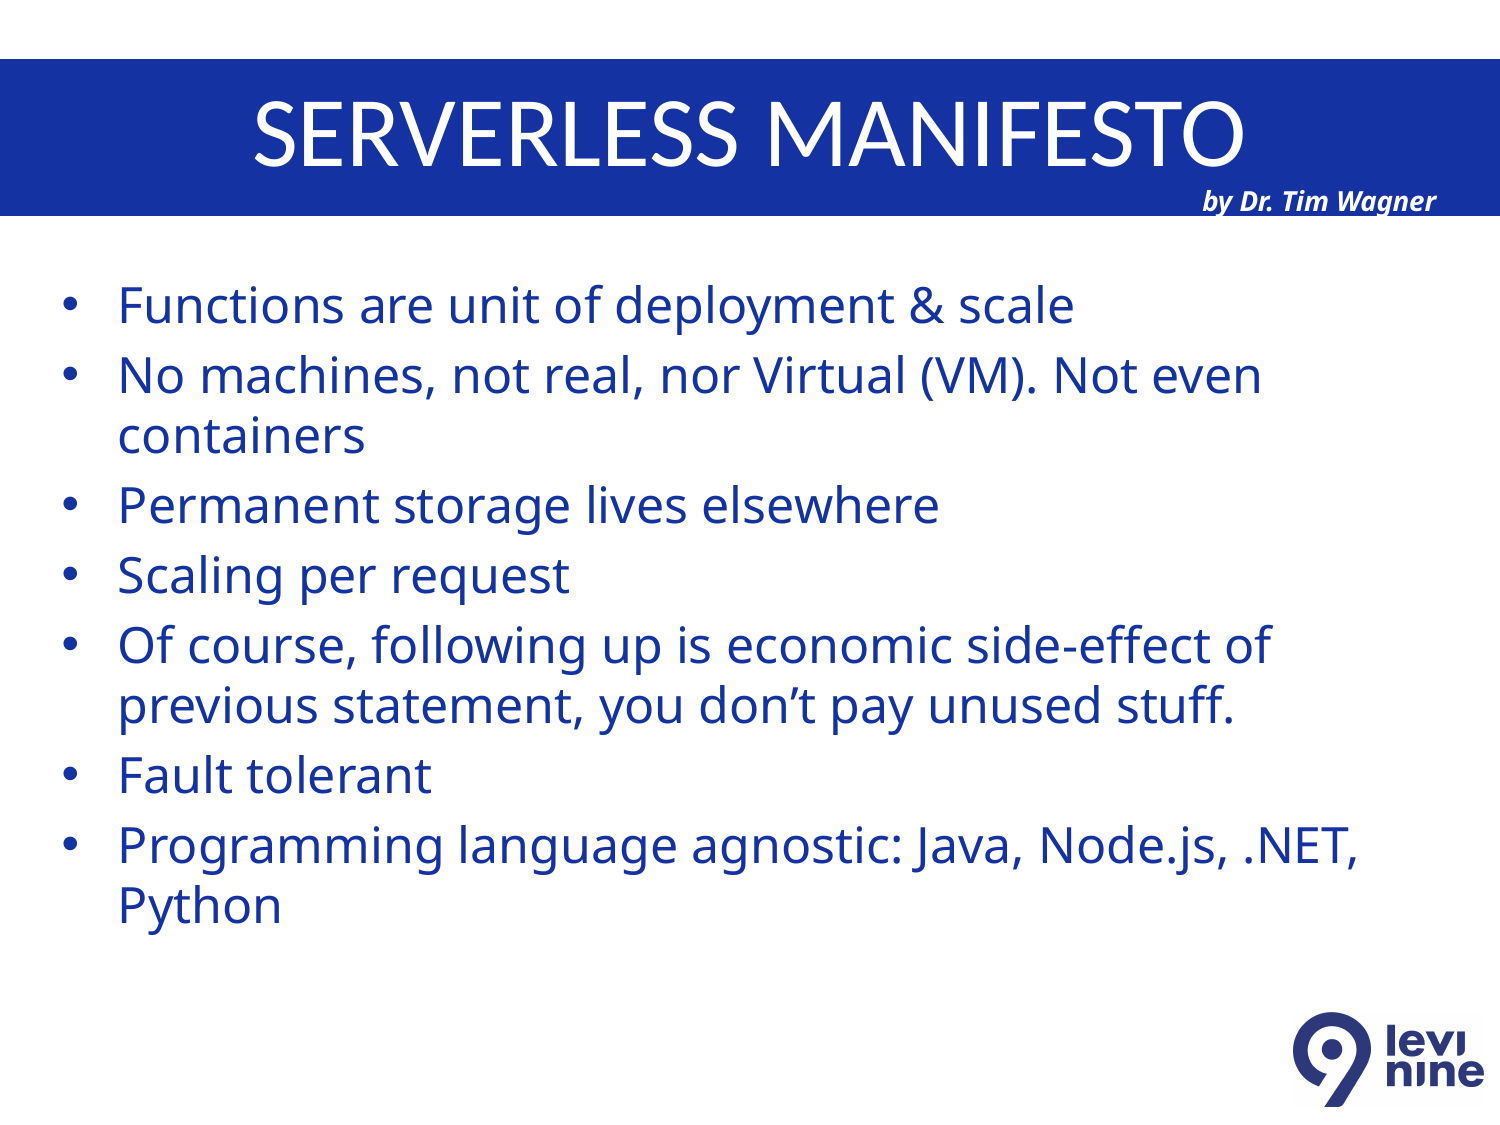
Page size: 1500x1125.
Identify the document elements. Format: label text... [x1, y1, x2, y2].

picture [1293, 1012, 1484, 1107]
title SERVERLESS MANIFESTO [0, 59, 1500, 216]
list by Dr. Tim Wagner [1162, 176, 1476, 225]
list Functions are unit of deployment & scale No machines, not real, nor Virtual (VM). Not even containers Permanent storage lives elsewhere Scaling per request Of course, following up is economic side-effect of previous statement, you don’t pay unused stuff. Fault tolerant Programming language agnostic: Java, Node.js, .NET, Python [46, 265, 1441, 1004]
